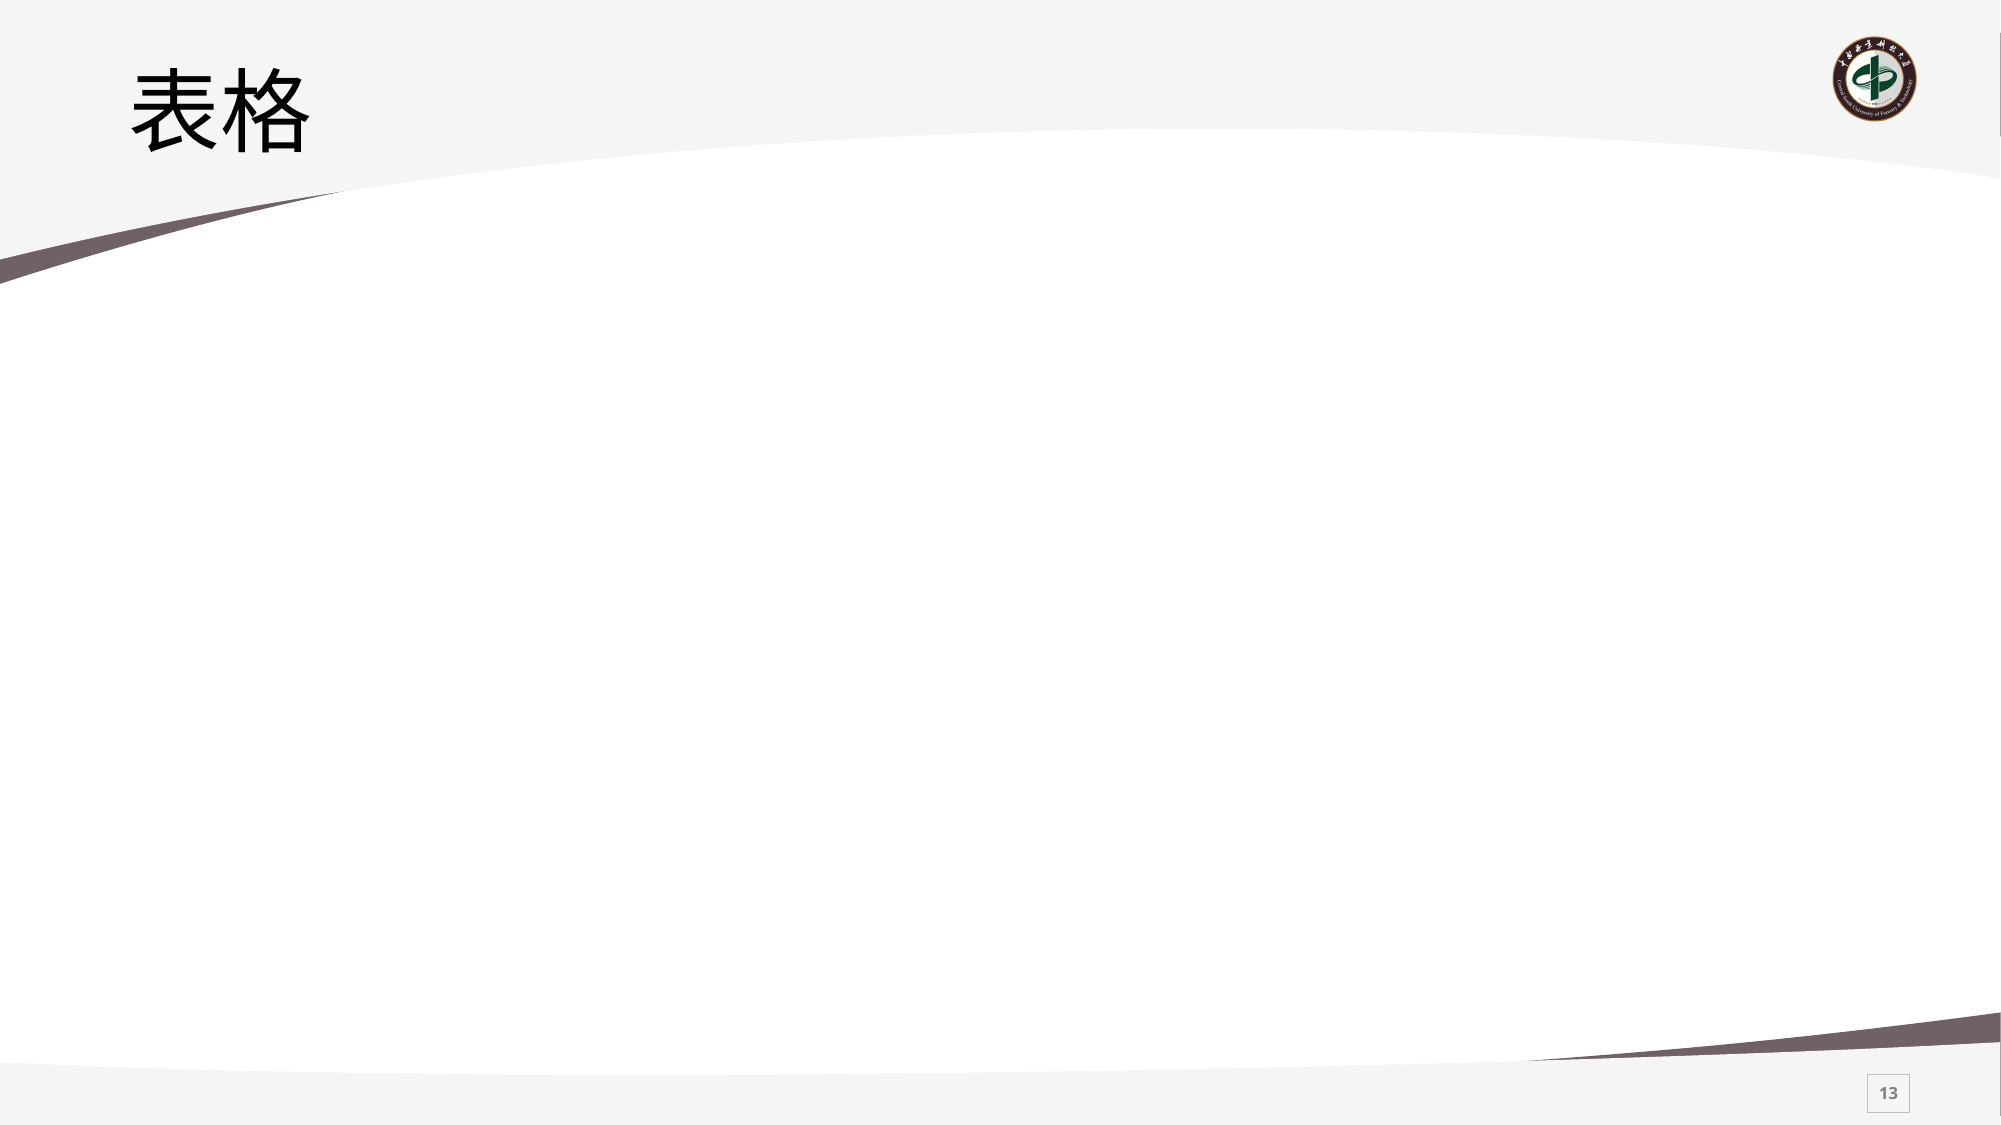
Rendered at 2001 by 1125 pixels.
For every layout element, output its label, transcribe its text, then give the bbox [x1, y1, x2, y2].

title 表格 [114, 59, 1886, 178]
picture [1831, 35, 1918, 123]
